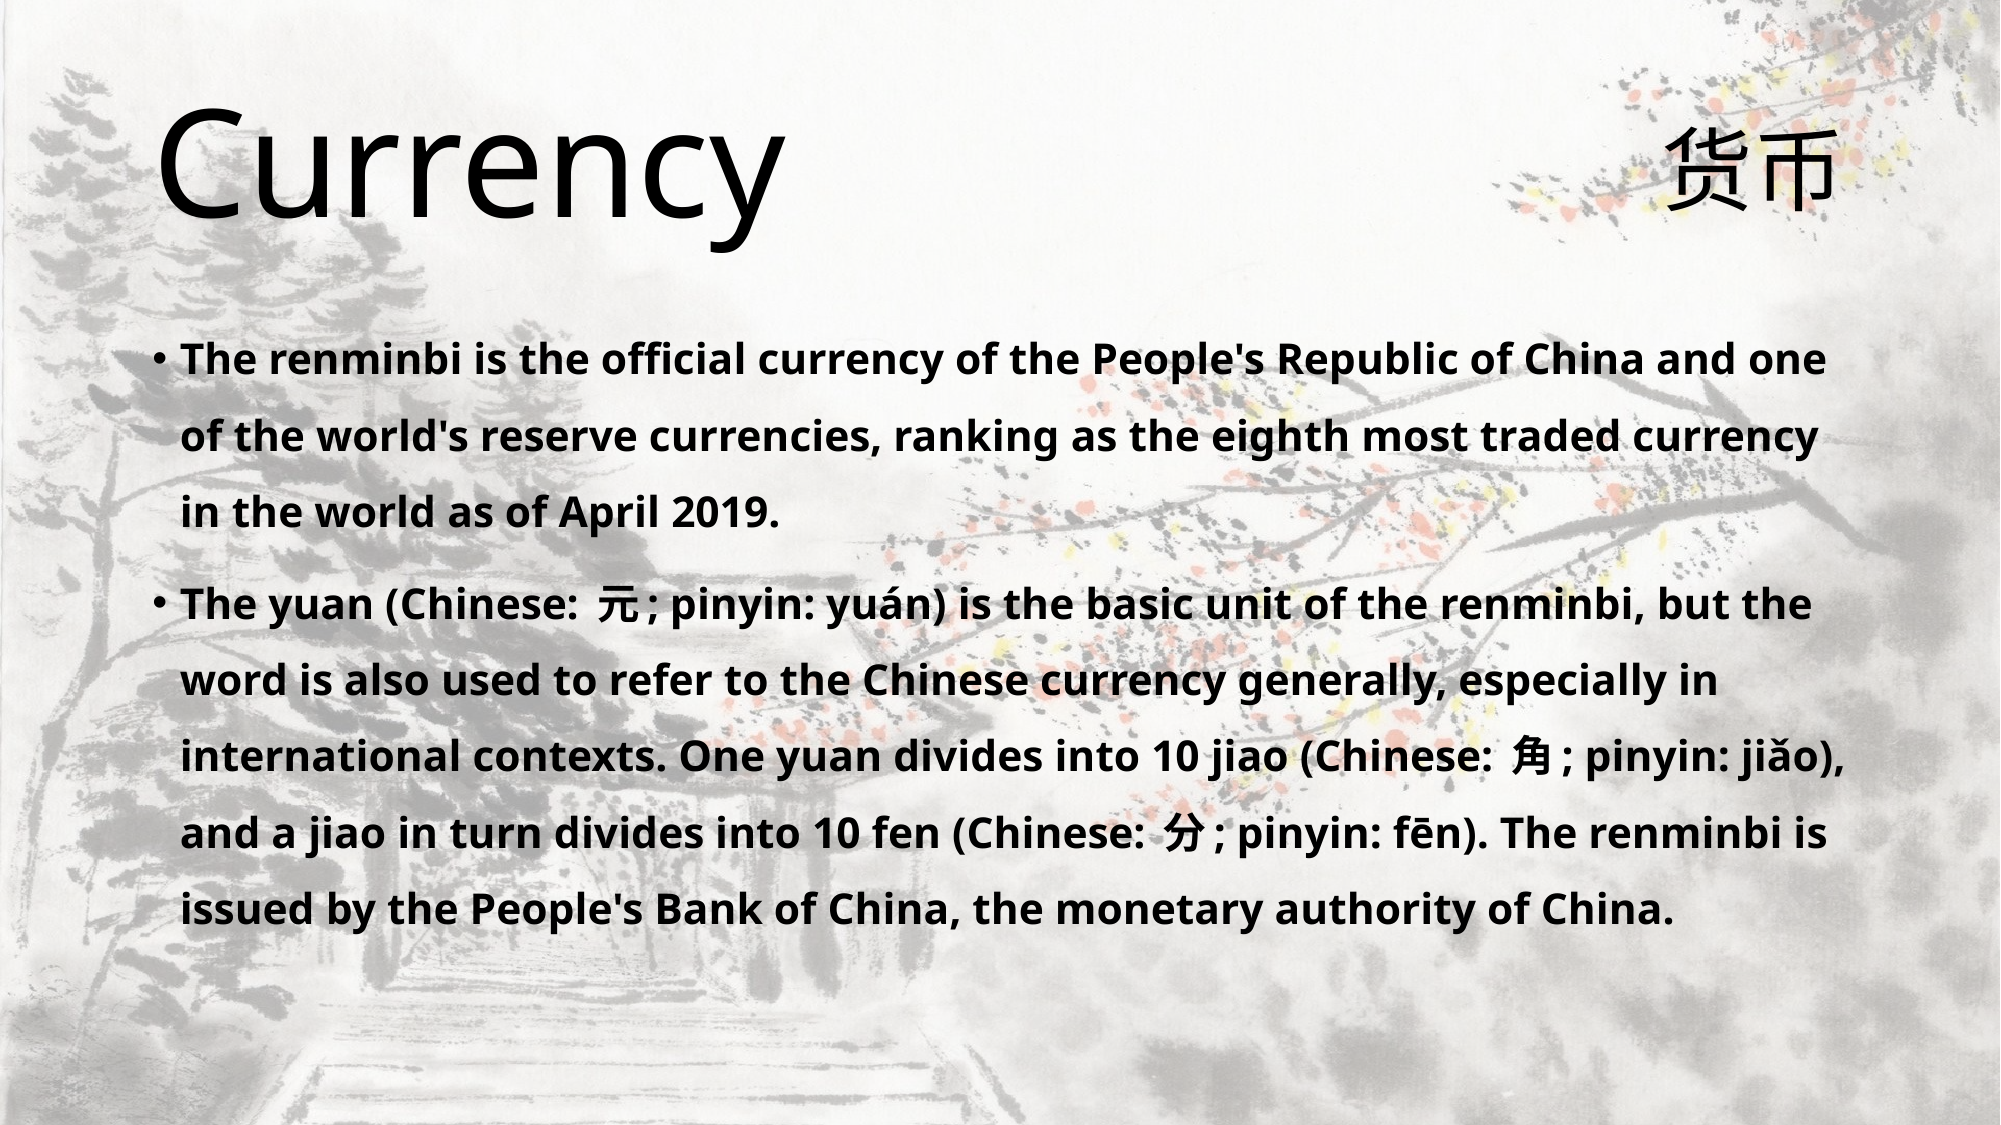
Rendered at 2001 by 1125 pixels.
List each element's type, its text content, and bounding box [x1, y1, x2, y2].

list The renminbi is the official currency of the People's Republic of China and one of the world's reserve currencies, ranking as the eighth most traded currency in the world as of April 2019. The yuan (Chinese: 元; pinyin: yuán) is the basic unit of the renminbi, but the word is also used to refer to the Chinese currency generally, especially in international contexts. One yuan divides into 10 jiao (Chinese: 角; pinyin: jiǎo), and a jiao in turn divides into 10 fen (Chinese: 分; pinyin: fēn). The renminbi is issued by the People's Bank of China, the monetary authority of China. [137, 299, 1863, 1014]
text_box 货币 [1644, 105, 1863, 231]
title Currency [137, 59, 1863, 278]
